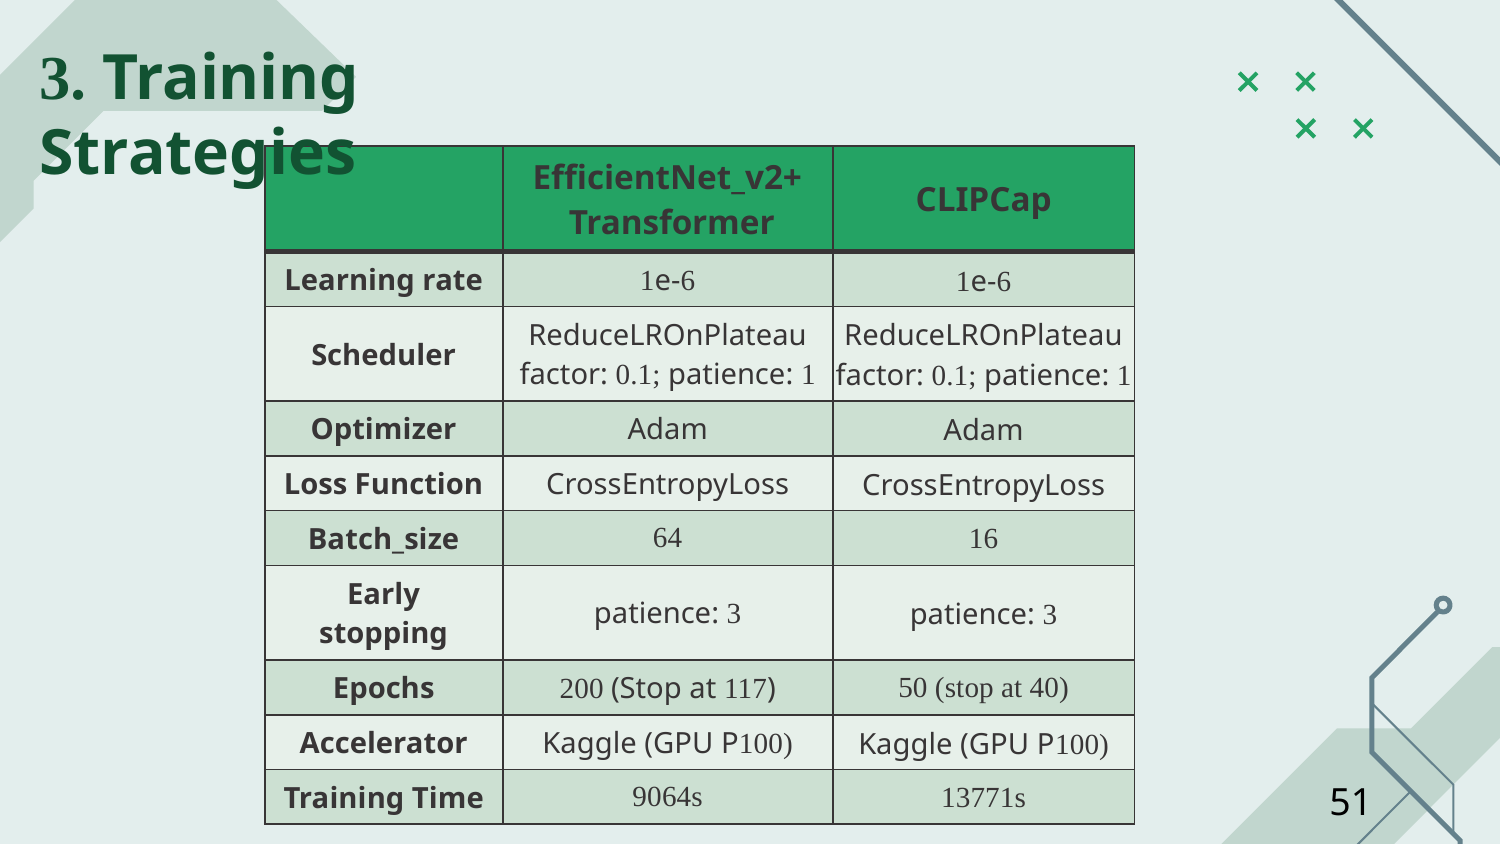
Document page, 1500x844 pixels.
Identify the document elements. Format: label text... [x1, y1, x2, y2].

text_box 3. Training Strategies [24, 30, 675, 195]
table_cell Loss Function [266, 457, 502, 510]
table_cell patience: 3 [504, 566, 832, 659]
table_cell 1e-6 [504, 254, 832, 306]
table_cell 13771s [834, 770, 1134, 823]
table_cell Batch_size [266, 511, 502, 565]
table_cell 16 [834, 511, 1134, 565]
table_cell CrossEntropyLoss [504, 457, 832, 510]
table_header CLIPCap [834, 147, 1134, 249]
table_cell Optimizer [266, 402, 502, 455]
table_cell Training Time [266, 770, 502, 823]
table_cell Epochs [266, 661, 502, 714]
table_cell 64 [504, 511, 832, 565]
text_box 51 [1314, 770, 1388, 830]
table_cell patience: 3 [834, 566, 1134, 659]
table_cell Learning rate [266, 254, 502, 306]
table_cell 50 (stop at 40) [834, 661, 1134, 714]
table_cell ReduceLROnPlateau factor: 0.1; patience: 1 [834, 307, 1134, 400]
table_cell Adam [834, 402, 1134, 455]
table_cell Kaggle (GPU P100) [834, 716, 1134, 769]
table_cell 200 (Stop at 117) [504, 661, 832, 714]
table_cell Accelerator [266, 716, 502, 769]
table_cell Kaggle (GPU P100) [504, 716, 832, 769]
table_cell ReduceLROnPlateau factor: 0.1; patience: 1 [504, 307, 832, 400]
table_header EfficientNet_v2+ Transformer [504, 147, 832, 249]
table_cell 9064s [504, 770, 832, 823]
table_cell Early stopping [266, 566, 502, 659]
table_cell Scheduler [266, 307, 502, 400]
table_cell 1e-6 [834, 254, 1134, 306]
table_header [266, 195, 502, 249]
table_cell CrossEntropyLoss [834, 457, 1134, 510]
table_cell Adam [504, 402, 832, 455]
